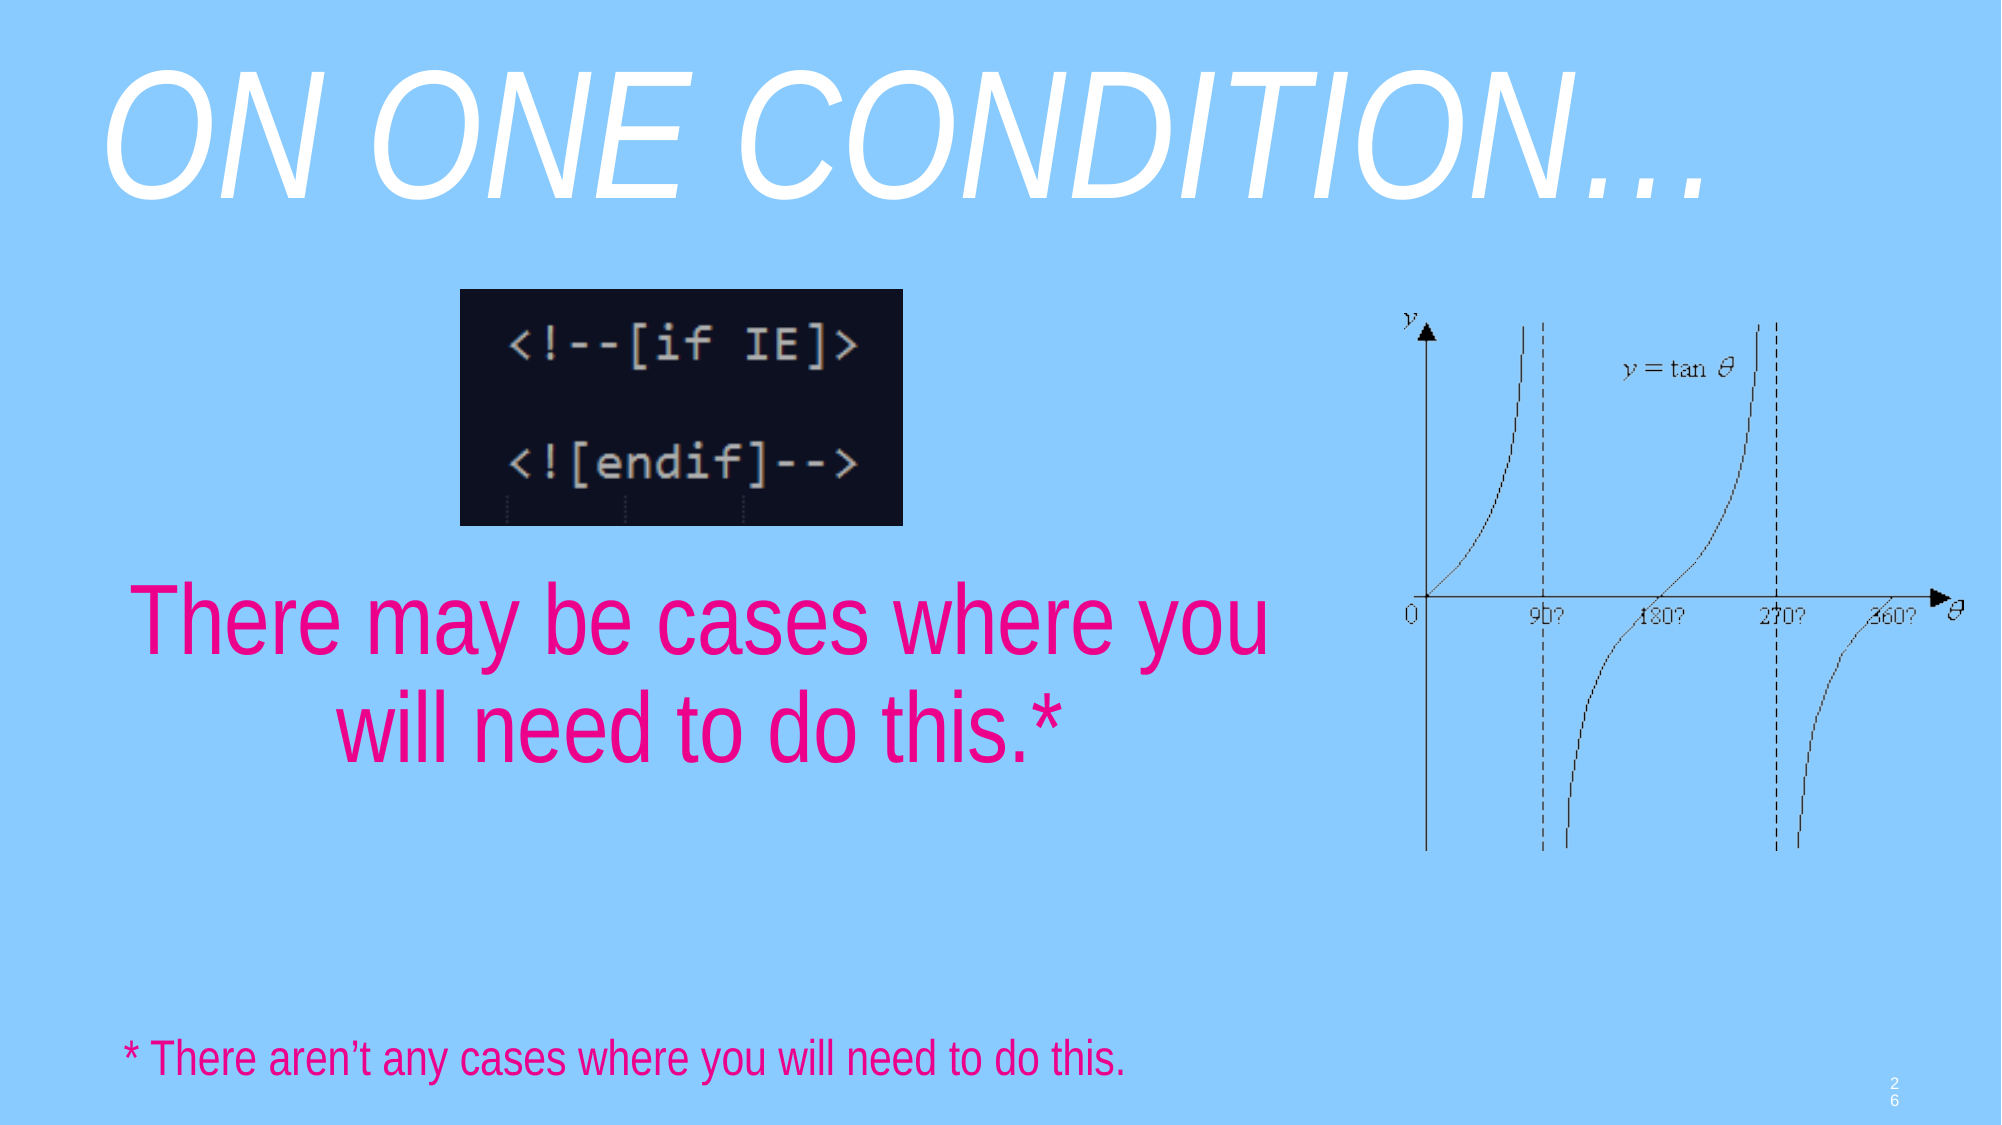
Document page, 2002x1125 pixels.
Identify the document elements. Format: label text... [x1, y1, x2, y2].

slide_number 26 [1870, 1072, 1900, 1094]
text_box There may be cases where you will need to do this.* [108, 568, 1278, 785]
picture [1404, 313, 1964, 851]
text_box * There aren’t any cases where you will need to do this. [108, 1032, 1684, 1087]
title On one condition… [99, 73, 1814, 237]
picture [460, 289, 903, 526]
